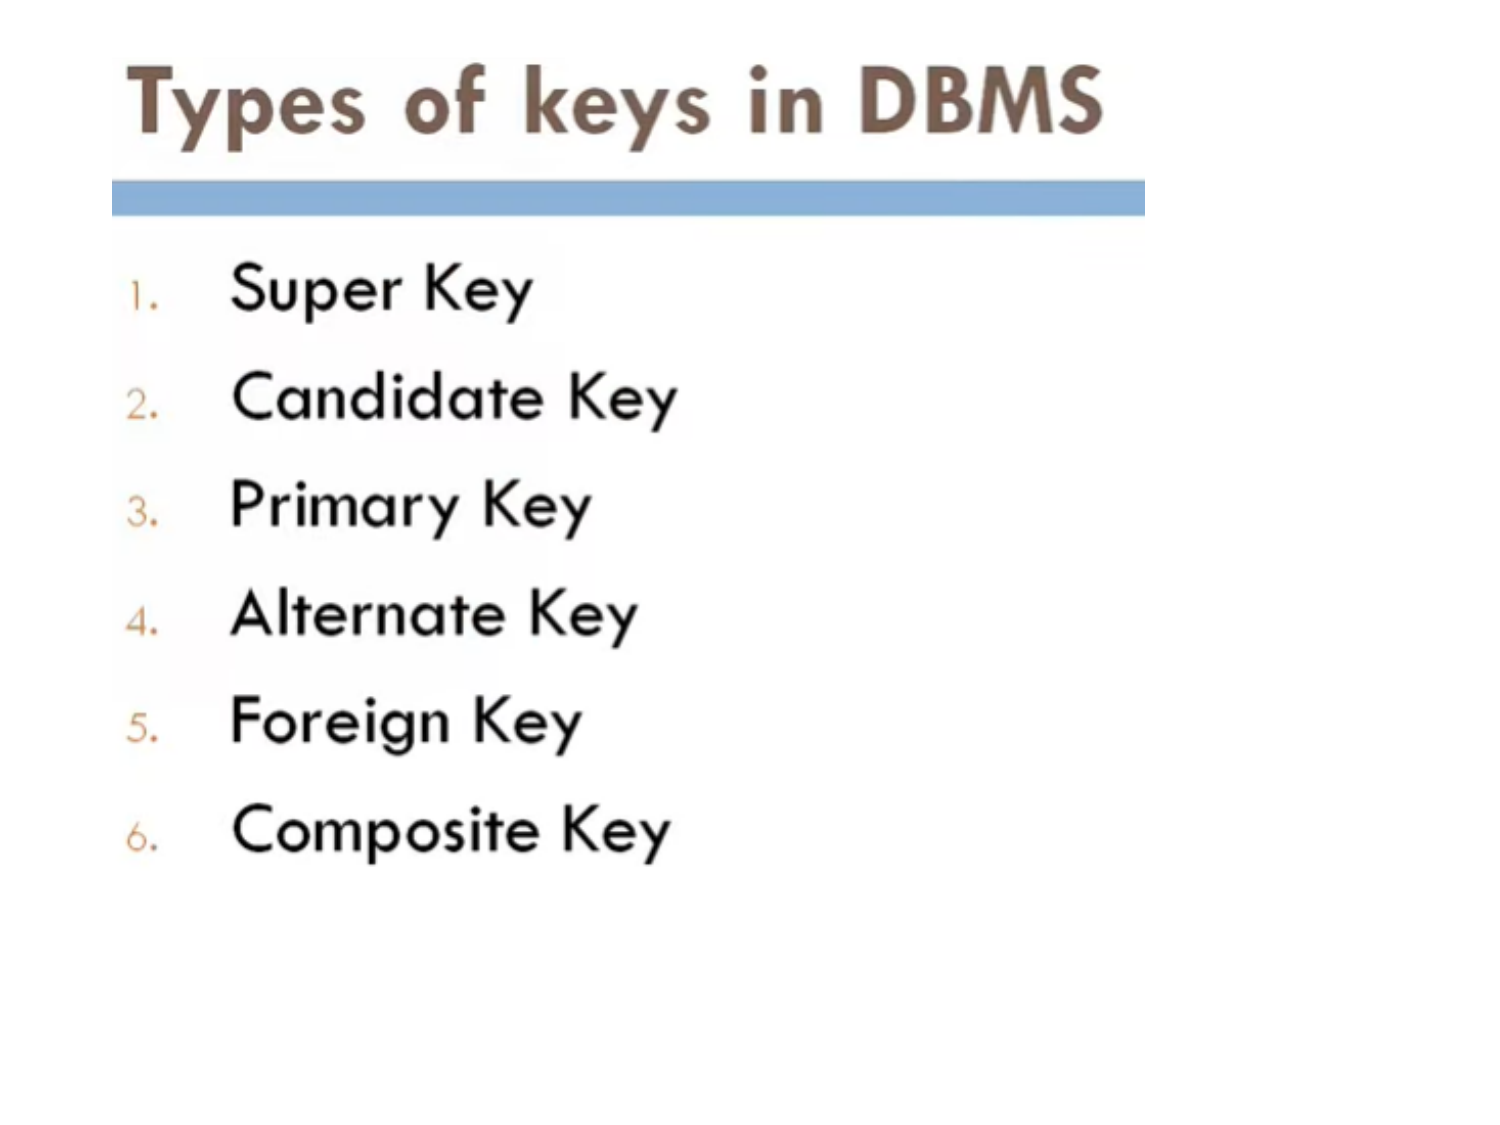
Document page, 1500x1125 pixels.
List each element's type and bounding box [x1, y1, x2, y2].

picture [112, 57, 1145, 876]
